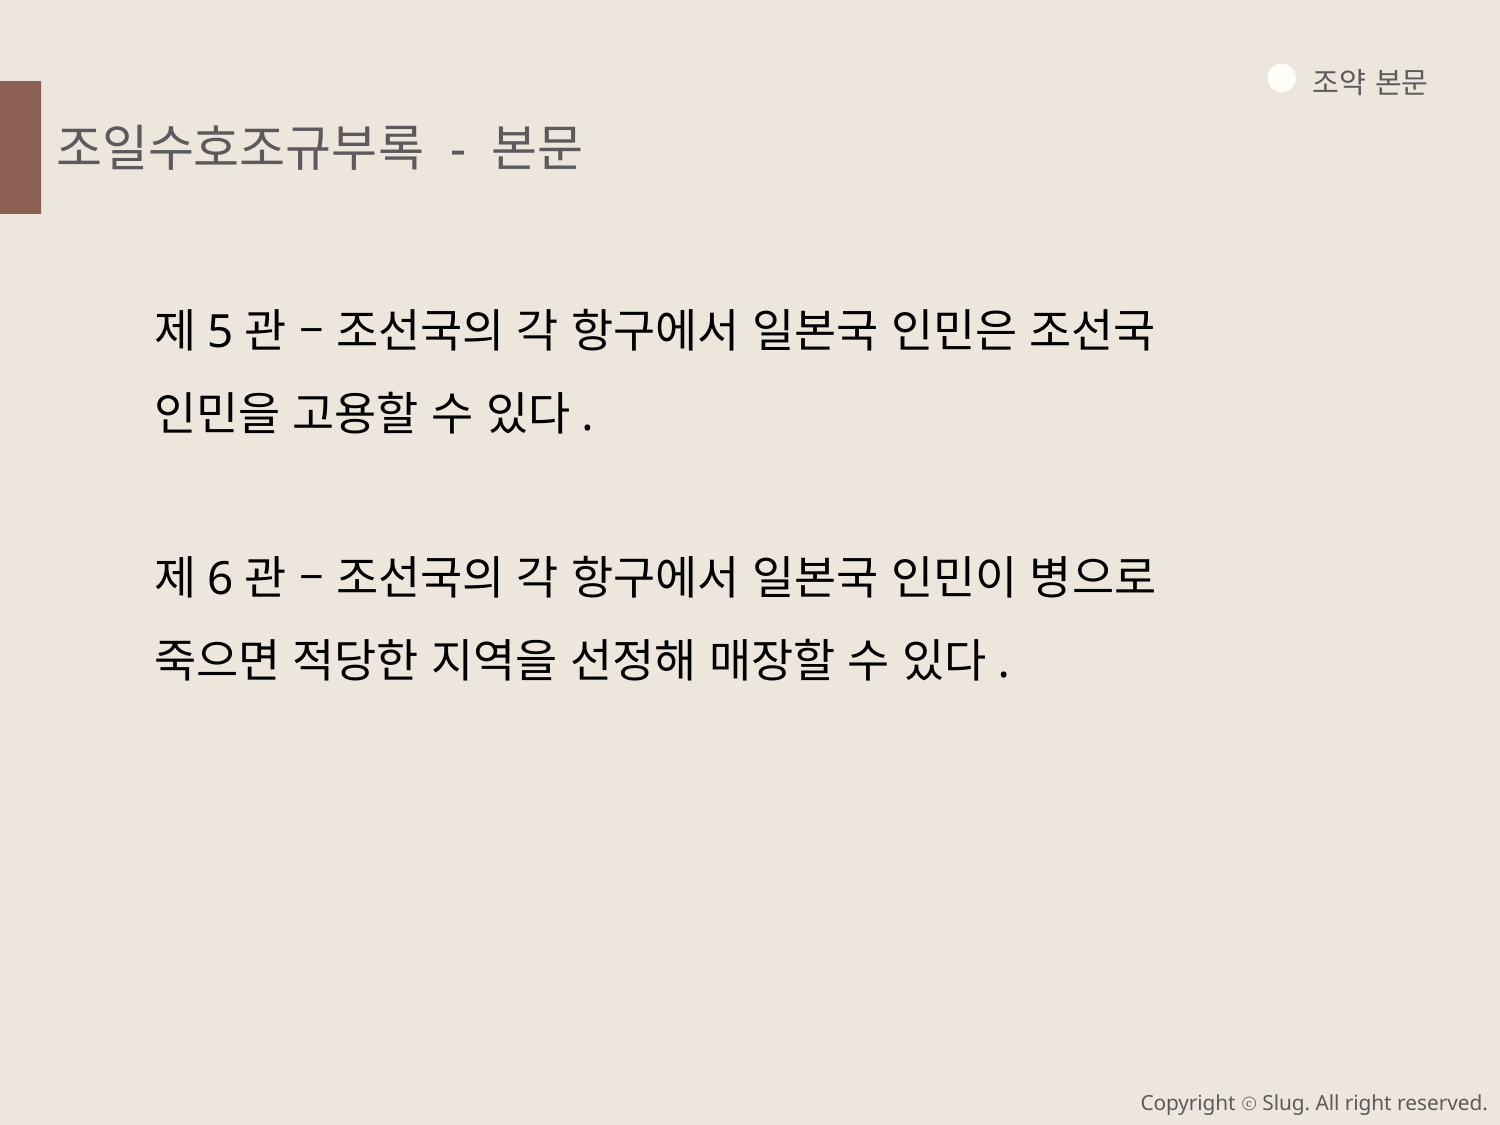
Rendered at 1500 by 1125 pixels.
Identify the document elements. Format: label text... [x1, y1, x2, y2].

text_box [0, 79, 43, 216]
text_box [1267, 63, 1296, 93]
text_box 제5관 – 조선국의 각 항구에서 일본국 인민은 조선국 인민을 고용할 수 있다. 제6관 – 조선국의 각 항구에서 일본국 인민이 병으로 죽으면 적당한 지역을 선정해 매장할 수 있다. [139, 267, 1286, 695]
text_box 조약 본문 [1298, 57, 1459, 107]
text_box 조일수호조규부록 - 본문 [43, 109, 1169, 185]
